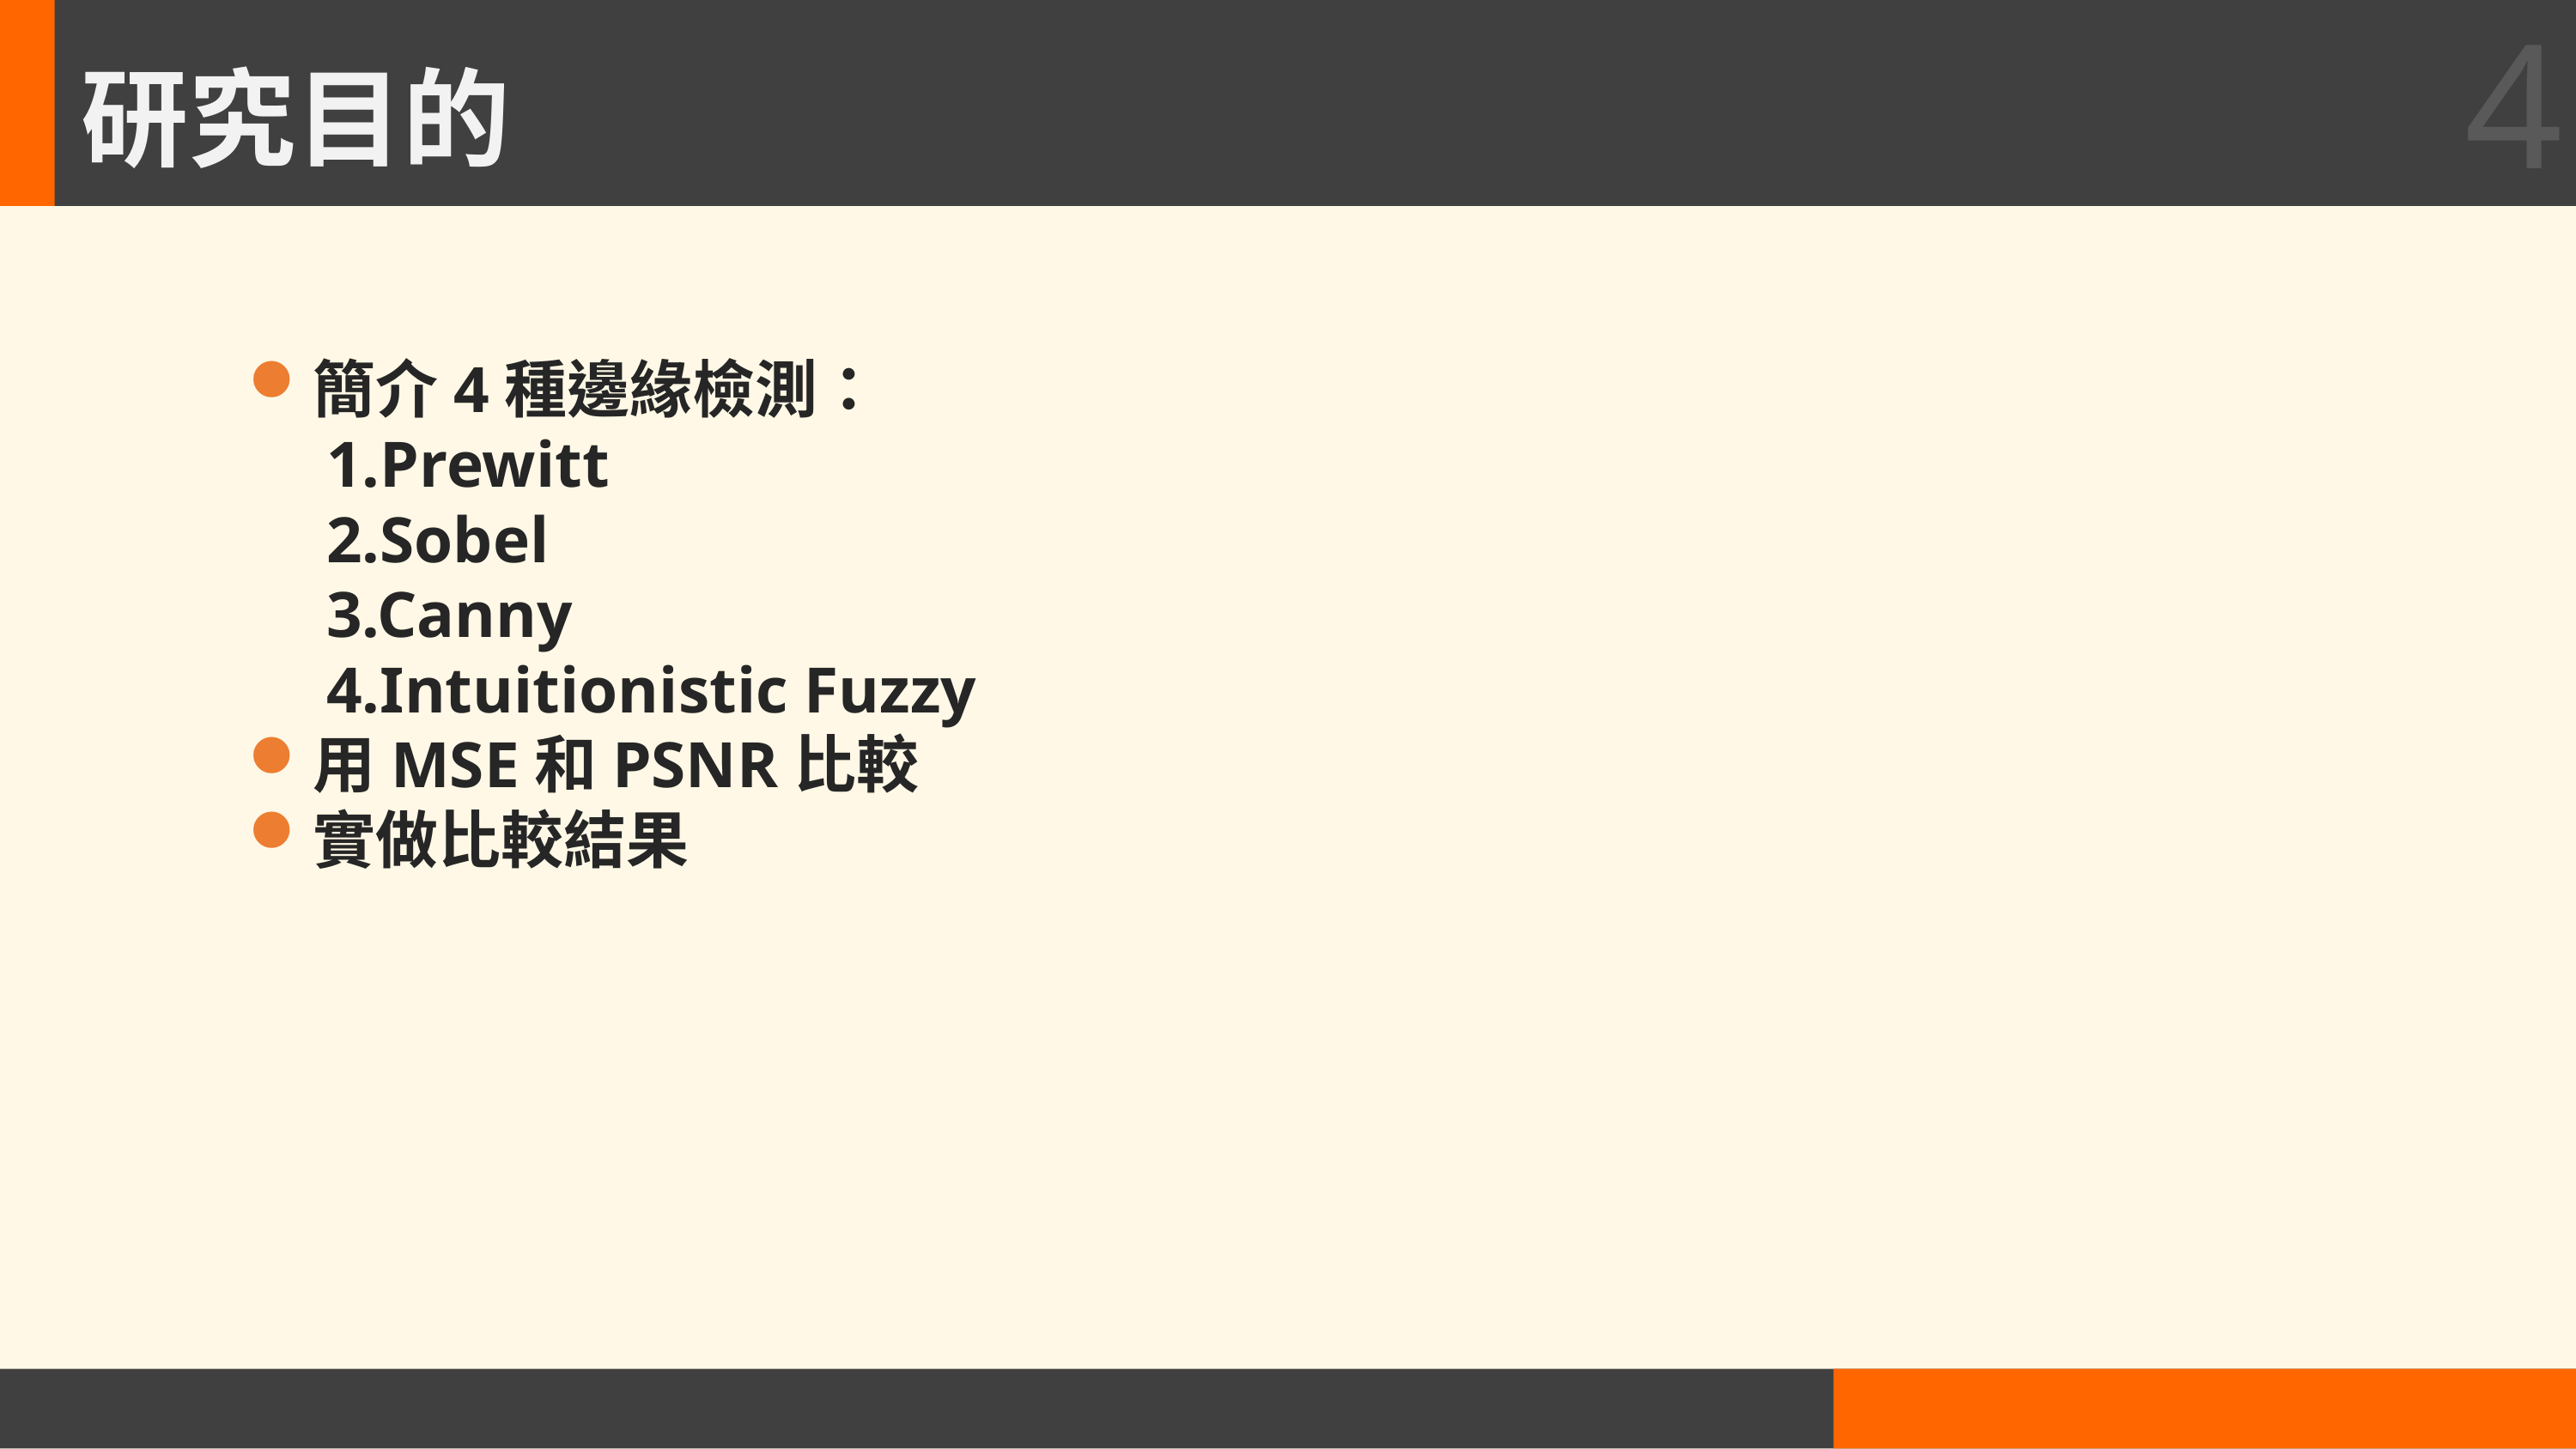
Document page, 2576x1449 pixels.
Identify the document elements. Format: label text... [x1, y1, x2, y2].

slide_number 4 [1996, 0, 2576, 227]
title 研究目的 [68, 59, 1996, 168]
text_box 簡介4種邊緣檢測： 1.Prewitt 2.Sobel 3.Canny 4.Intuitionistic Fuzzy 用MSE和PSNR比較 實做比較結果 [236, 343, 2217, 1033]
